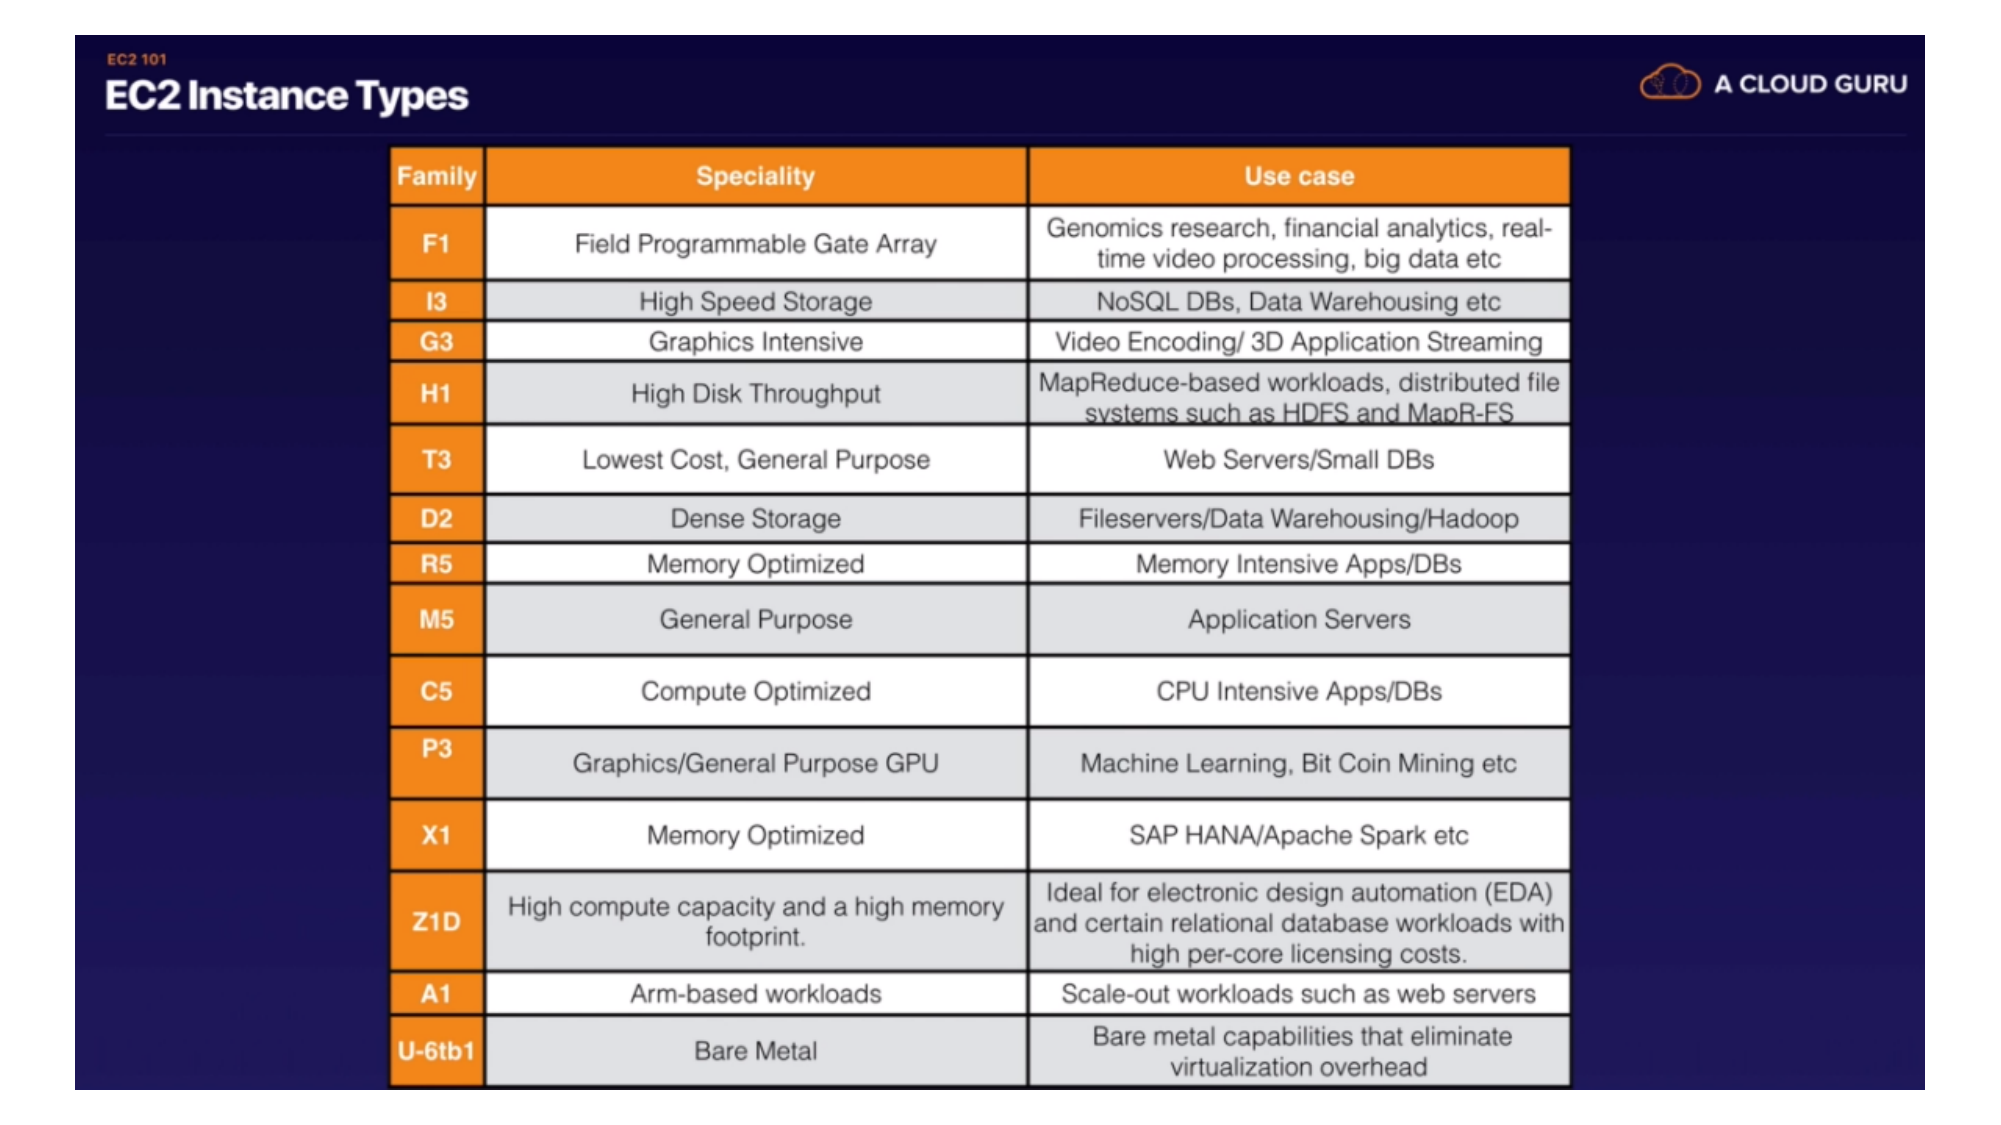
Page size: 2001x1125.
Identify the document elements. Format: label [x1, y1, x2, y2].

picture [75, 35, 1925, 1090]
